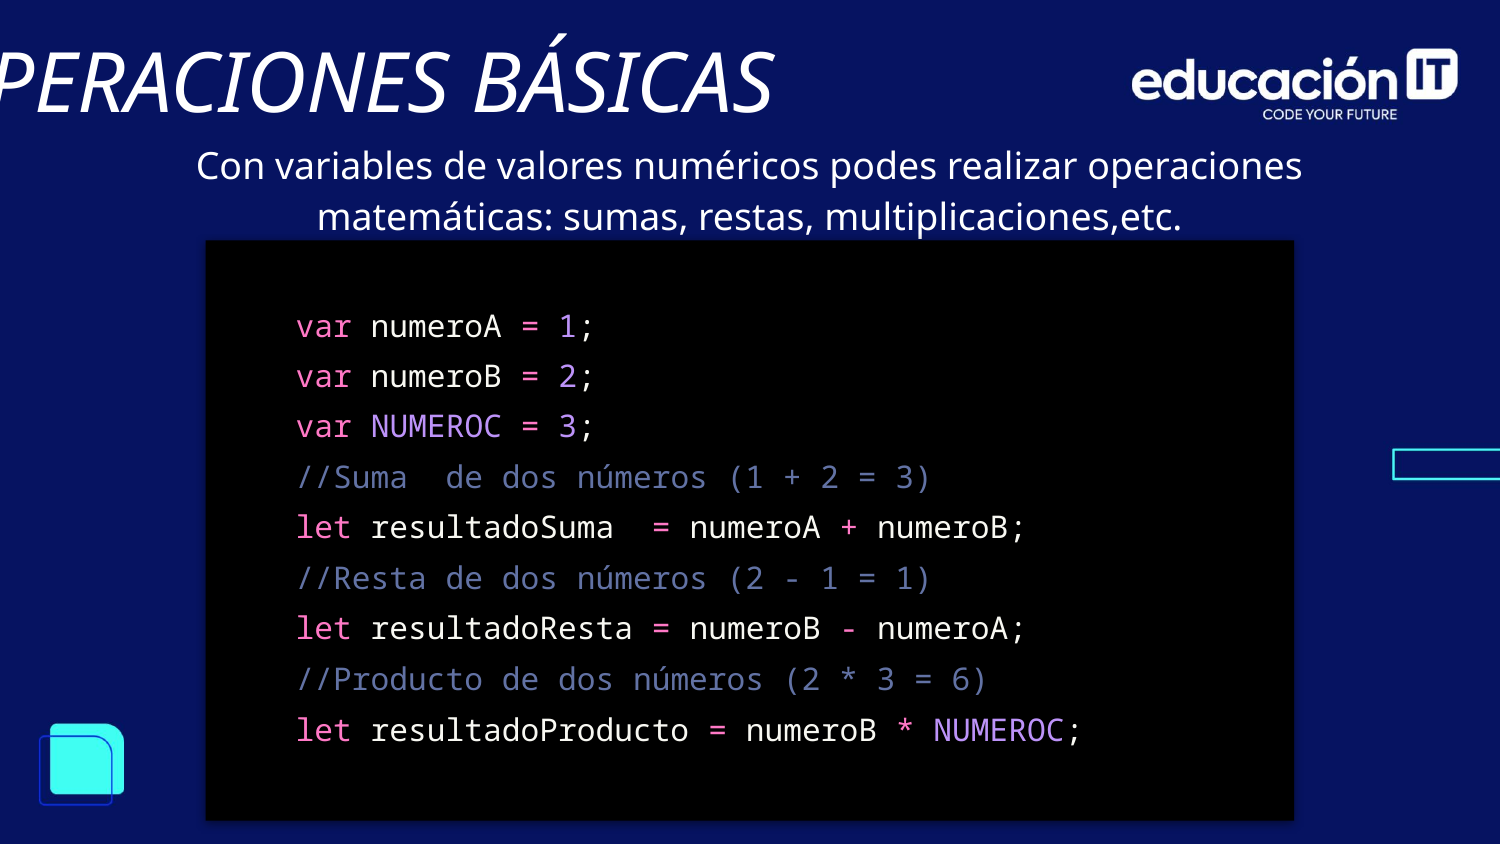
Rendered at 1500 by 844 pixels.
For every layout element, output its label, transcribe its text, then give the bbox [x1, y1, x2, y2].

text_box Con variables de valores numéricos podes realizar operaciones matemáticas: sumas, restas, multiplicaciones,etc. [174, 119, 1326, 254]
text_box var numeroA = 1; var numeroB = 2; var NUMEROC = 3; //Suma de dos números (1 + 2 = 3) let resultadoSuma = numeroA + numeroB; //Resta de dos números (2 - 1 = 1) let resultadoResta = numeroB - numeroA; //Producto de dos números (2 * 3 = 6) let resultadoProducto = numeroB * NUMEROC; [205, 240, 1295, 821]
picture [0, 0, 1500, 844]
text_box OPERACIONES BÁSICAS [0, 24, 913, 134]
